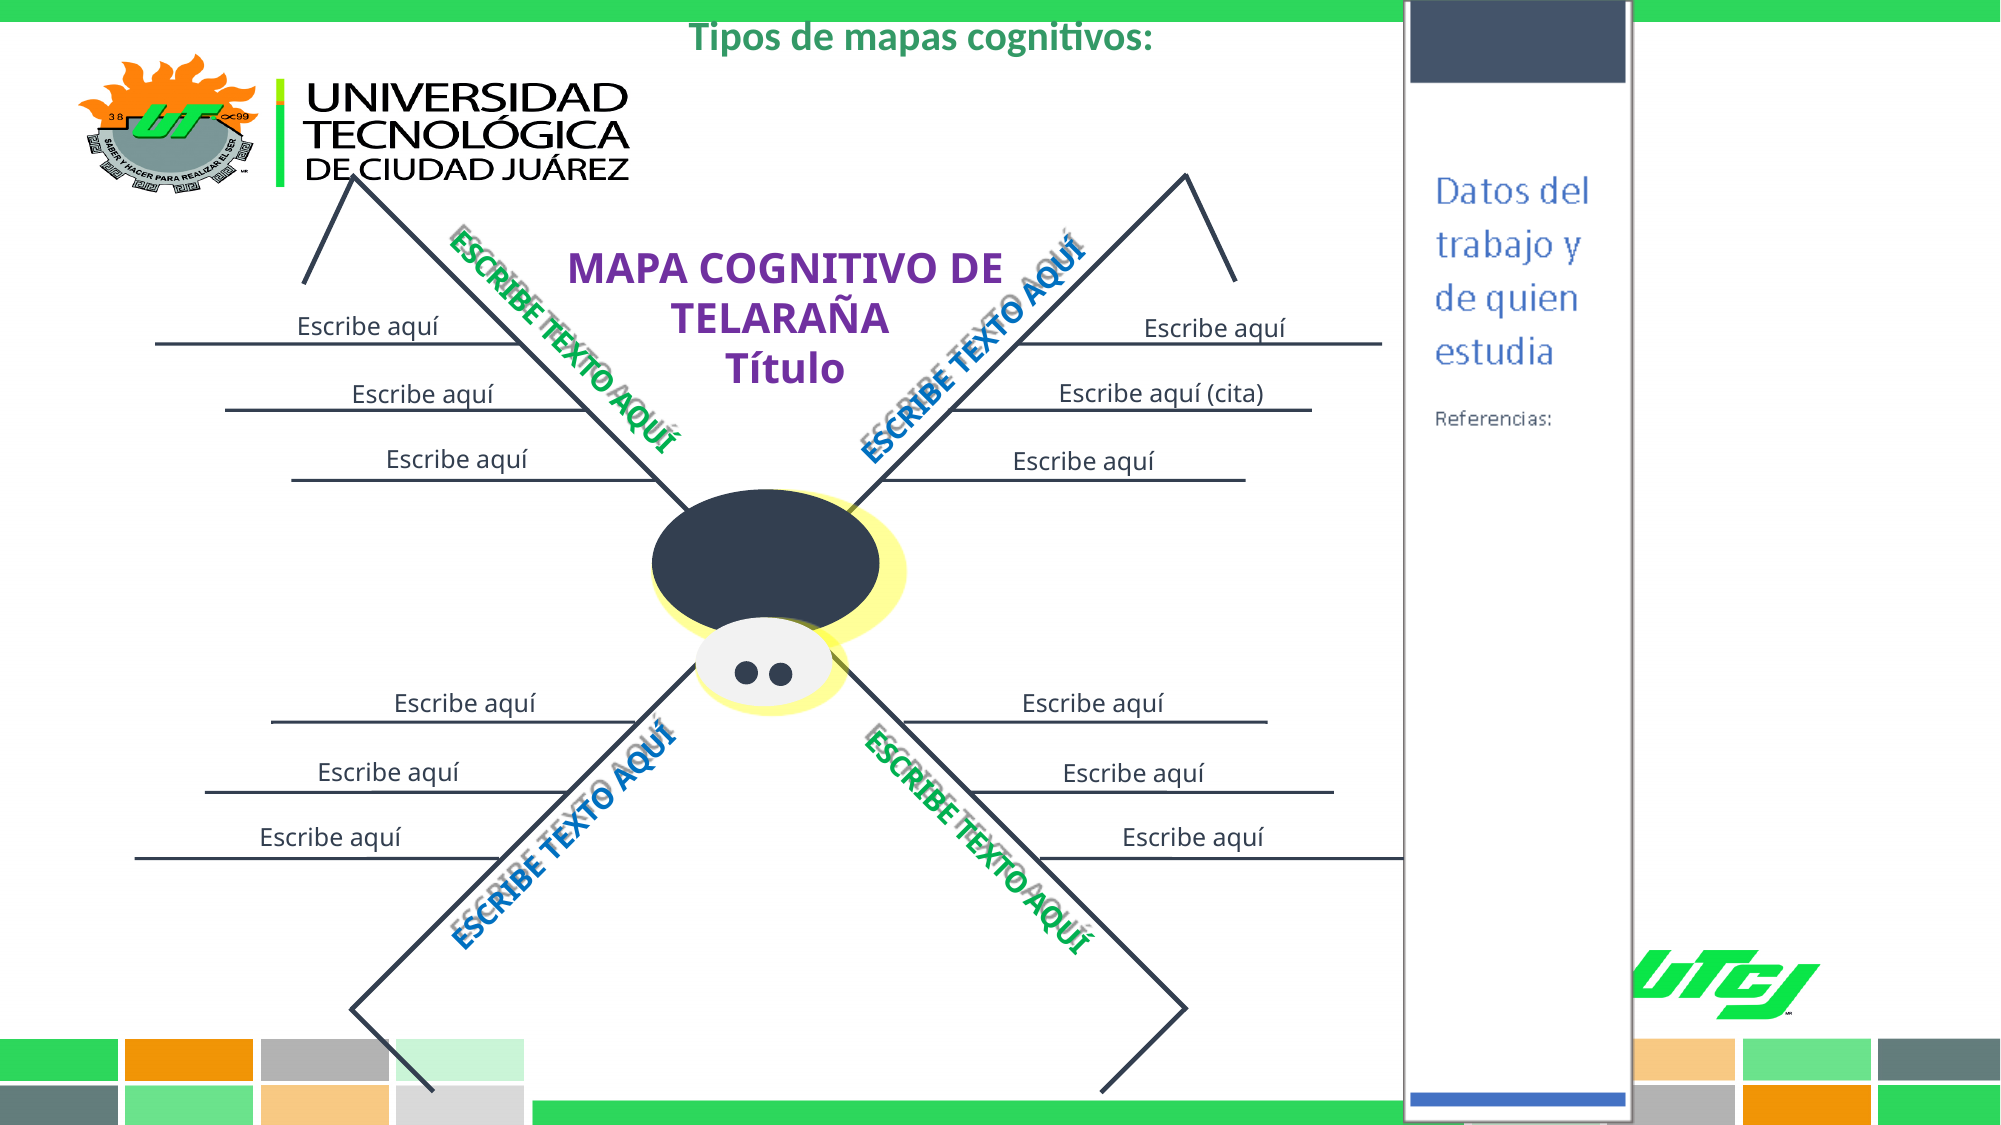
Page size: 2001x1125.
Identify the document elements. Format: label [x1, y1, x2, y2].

picture [1115, 0, 2001, 1125]
picture [0, 0, 934, 1125]
text_box [134, 1, 1405, 1125]
